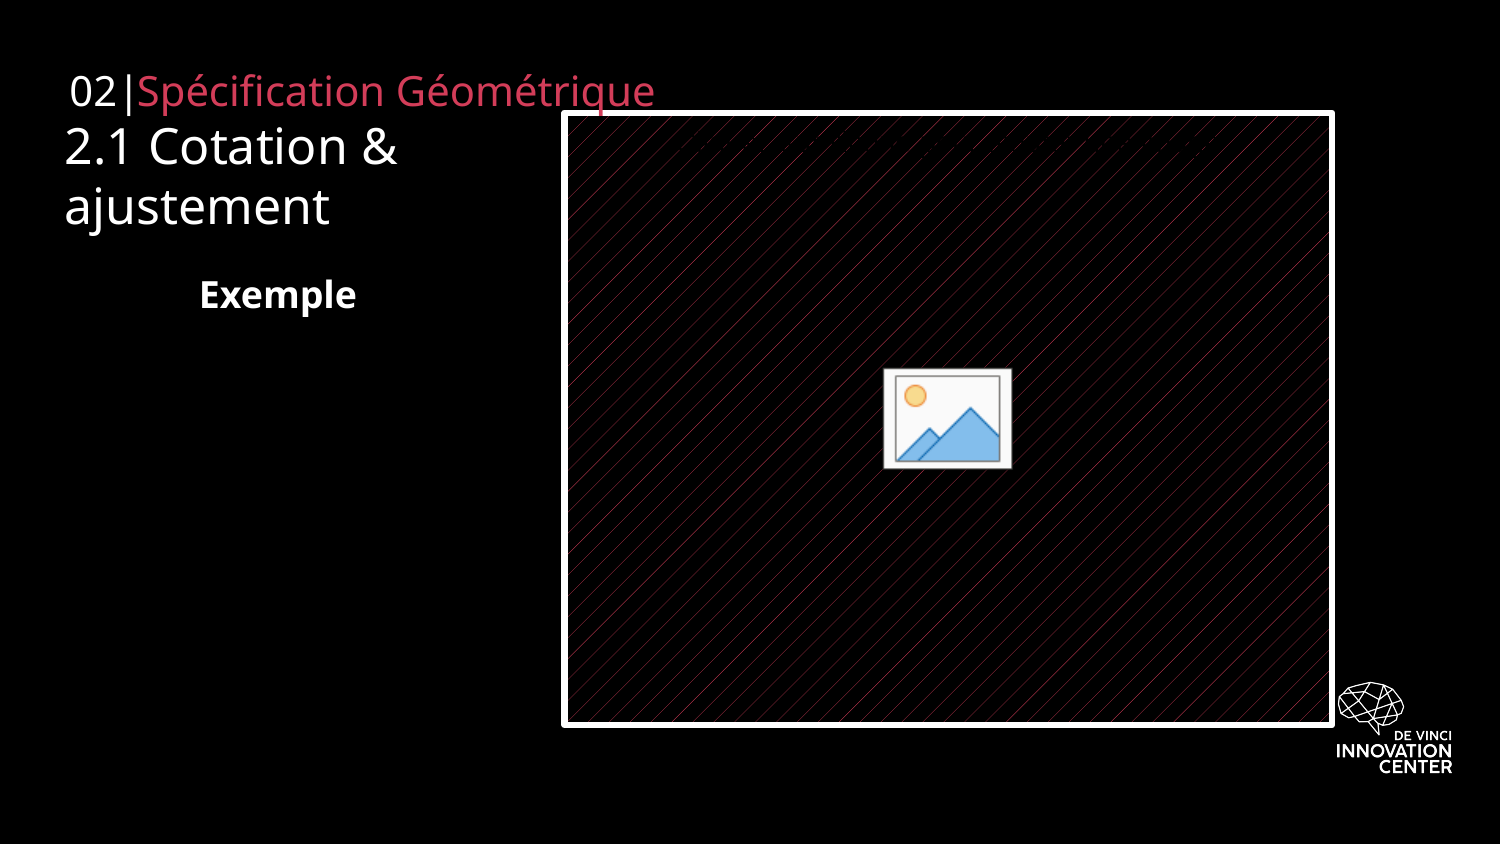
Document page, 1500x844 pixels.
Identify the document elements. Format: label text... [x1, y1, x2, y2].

title 2.1 Cotation & ajustement [49, 116, 511, 250]
list Spécification Géométrique [103, 41, 803, 116]
picture [567, 115, 1329, 722]
list 02| [35, 41, 103, 116]
picture [1320, 656, 1471, 807]
list Exemple [35, 249, 497, 728]
